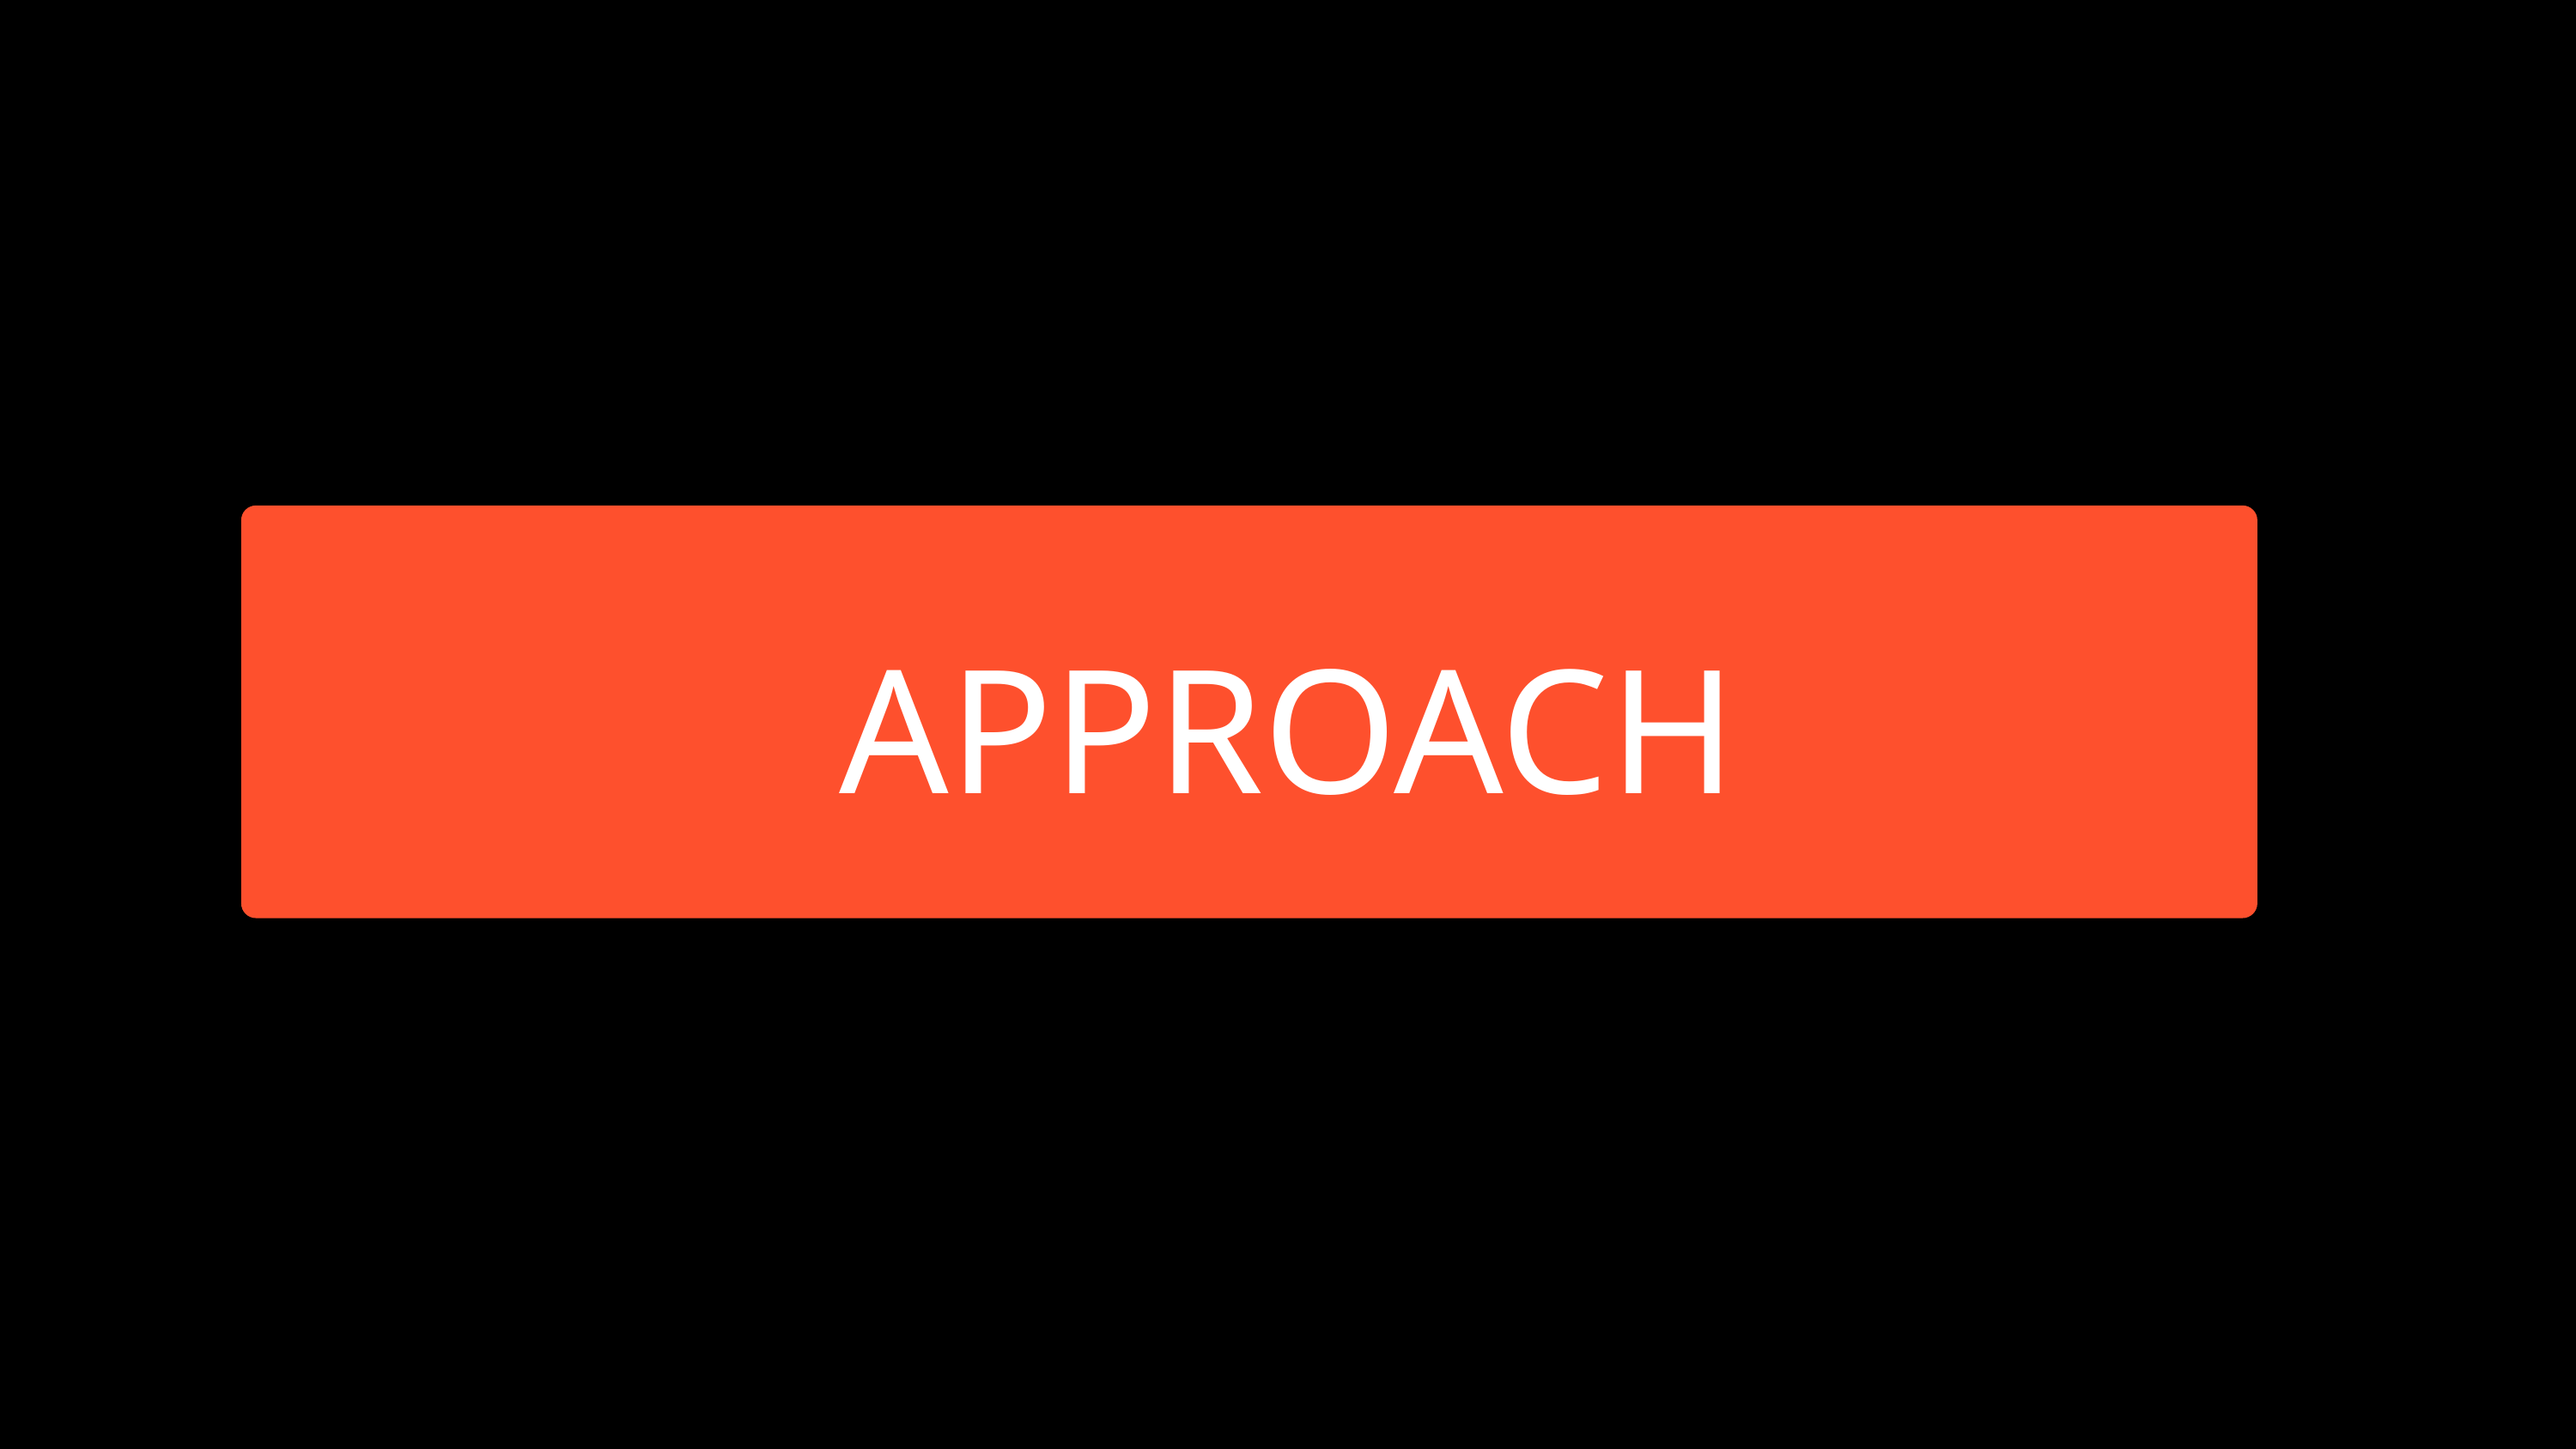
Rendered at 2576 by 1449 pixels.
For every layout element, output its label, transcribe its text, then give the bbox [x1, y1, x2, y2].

text_box APPROACH [182, 621, 2394, 1034]
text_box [240, 505, 2258, 919]
